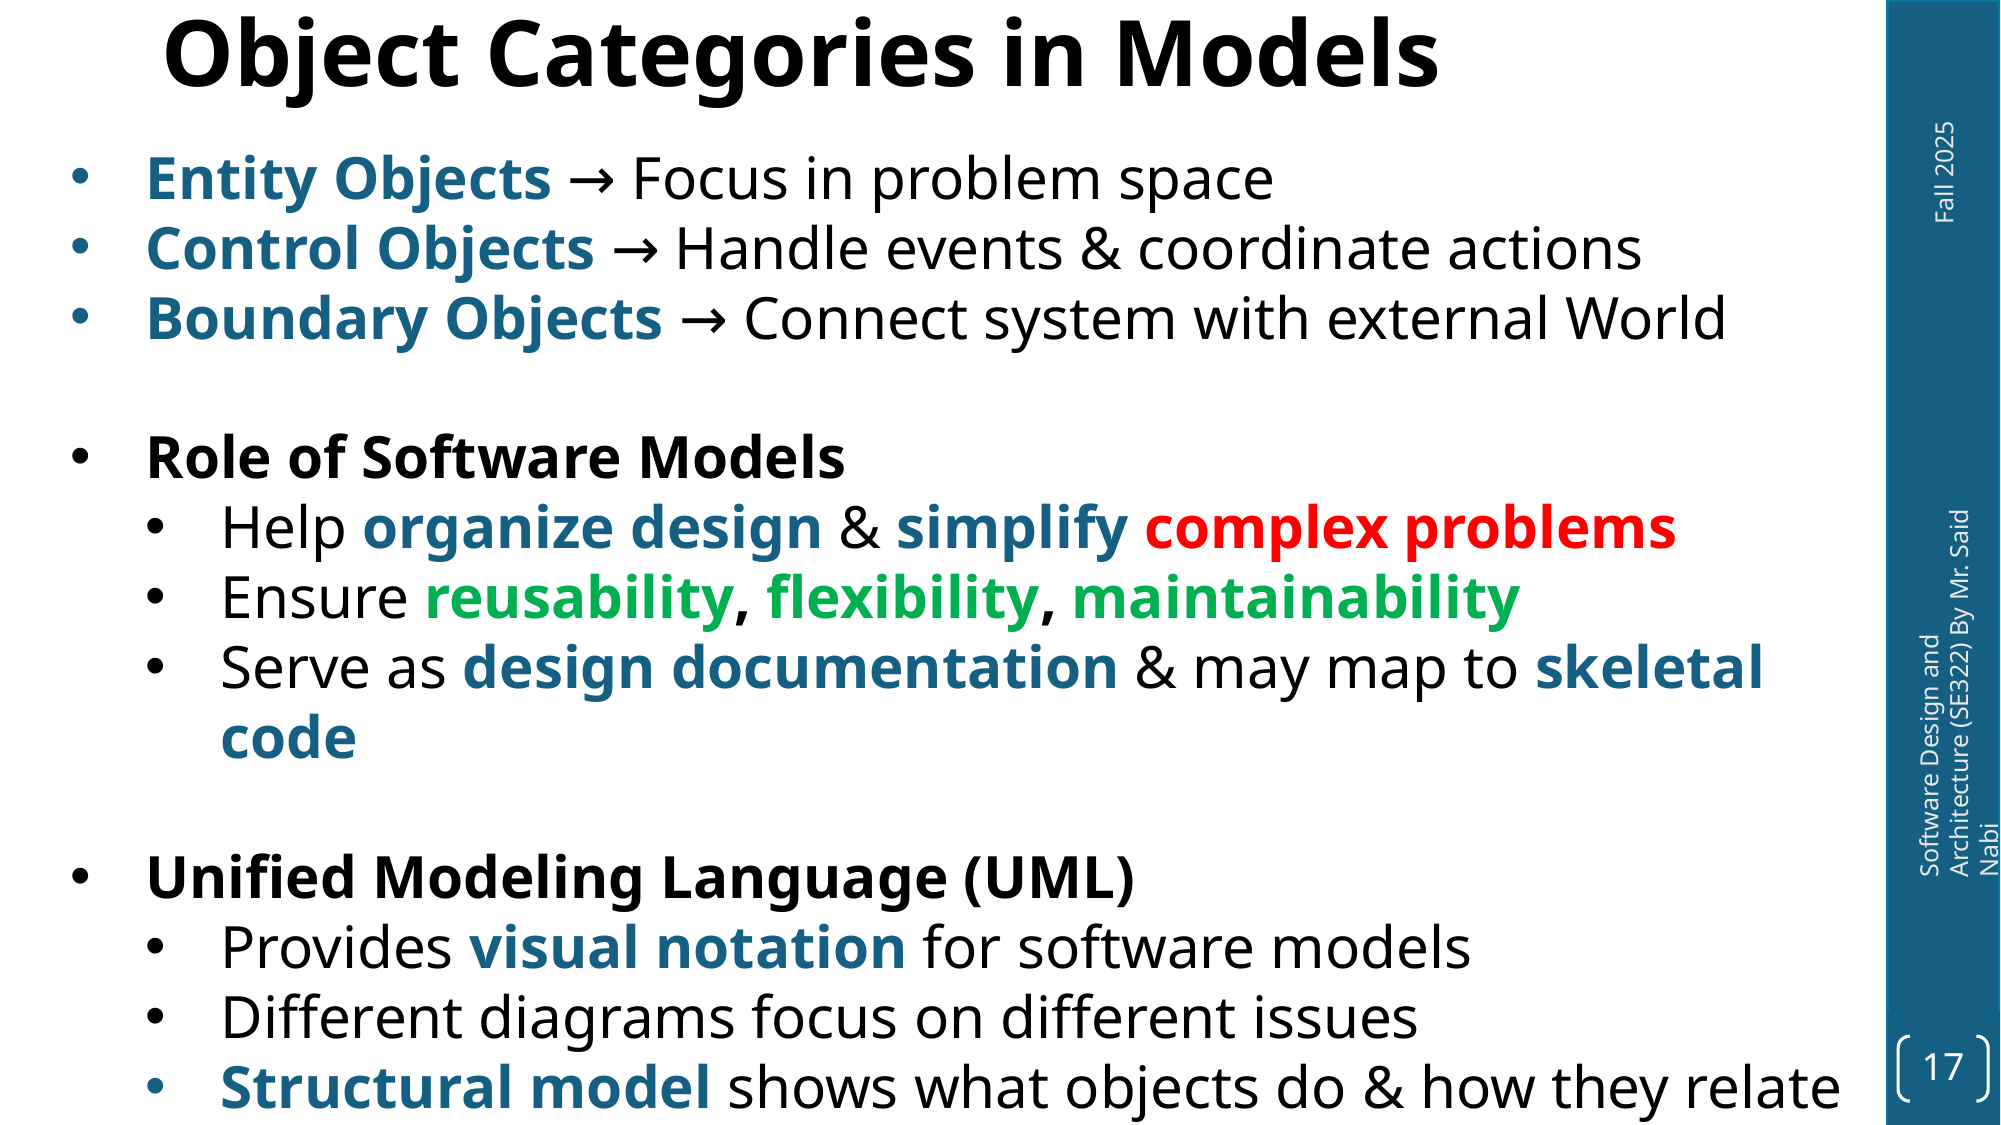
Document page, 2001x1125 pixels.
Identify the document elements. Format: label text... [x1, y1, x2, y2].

text_box Entity Objects → Focus in problem space Control Objects → Handle events & coordinate actions Boundary Objects → Connect system with external World Role of Software Models Help organize design & simplify complex problems Ensure reusability, flexibility, maintainability Serve as design documentation & may map to skeletal code Unified Modeling Language (UML) Provides visual notation for software models Different diagrams focus on different issues Structural model shows what objects do & how they relate [55, 0, 1895, 1125]
title Object Categories in Models [146, 0, 1895, 120]
